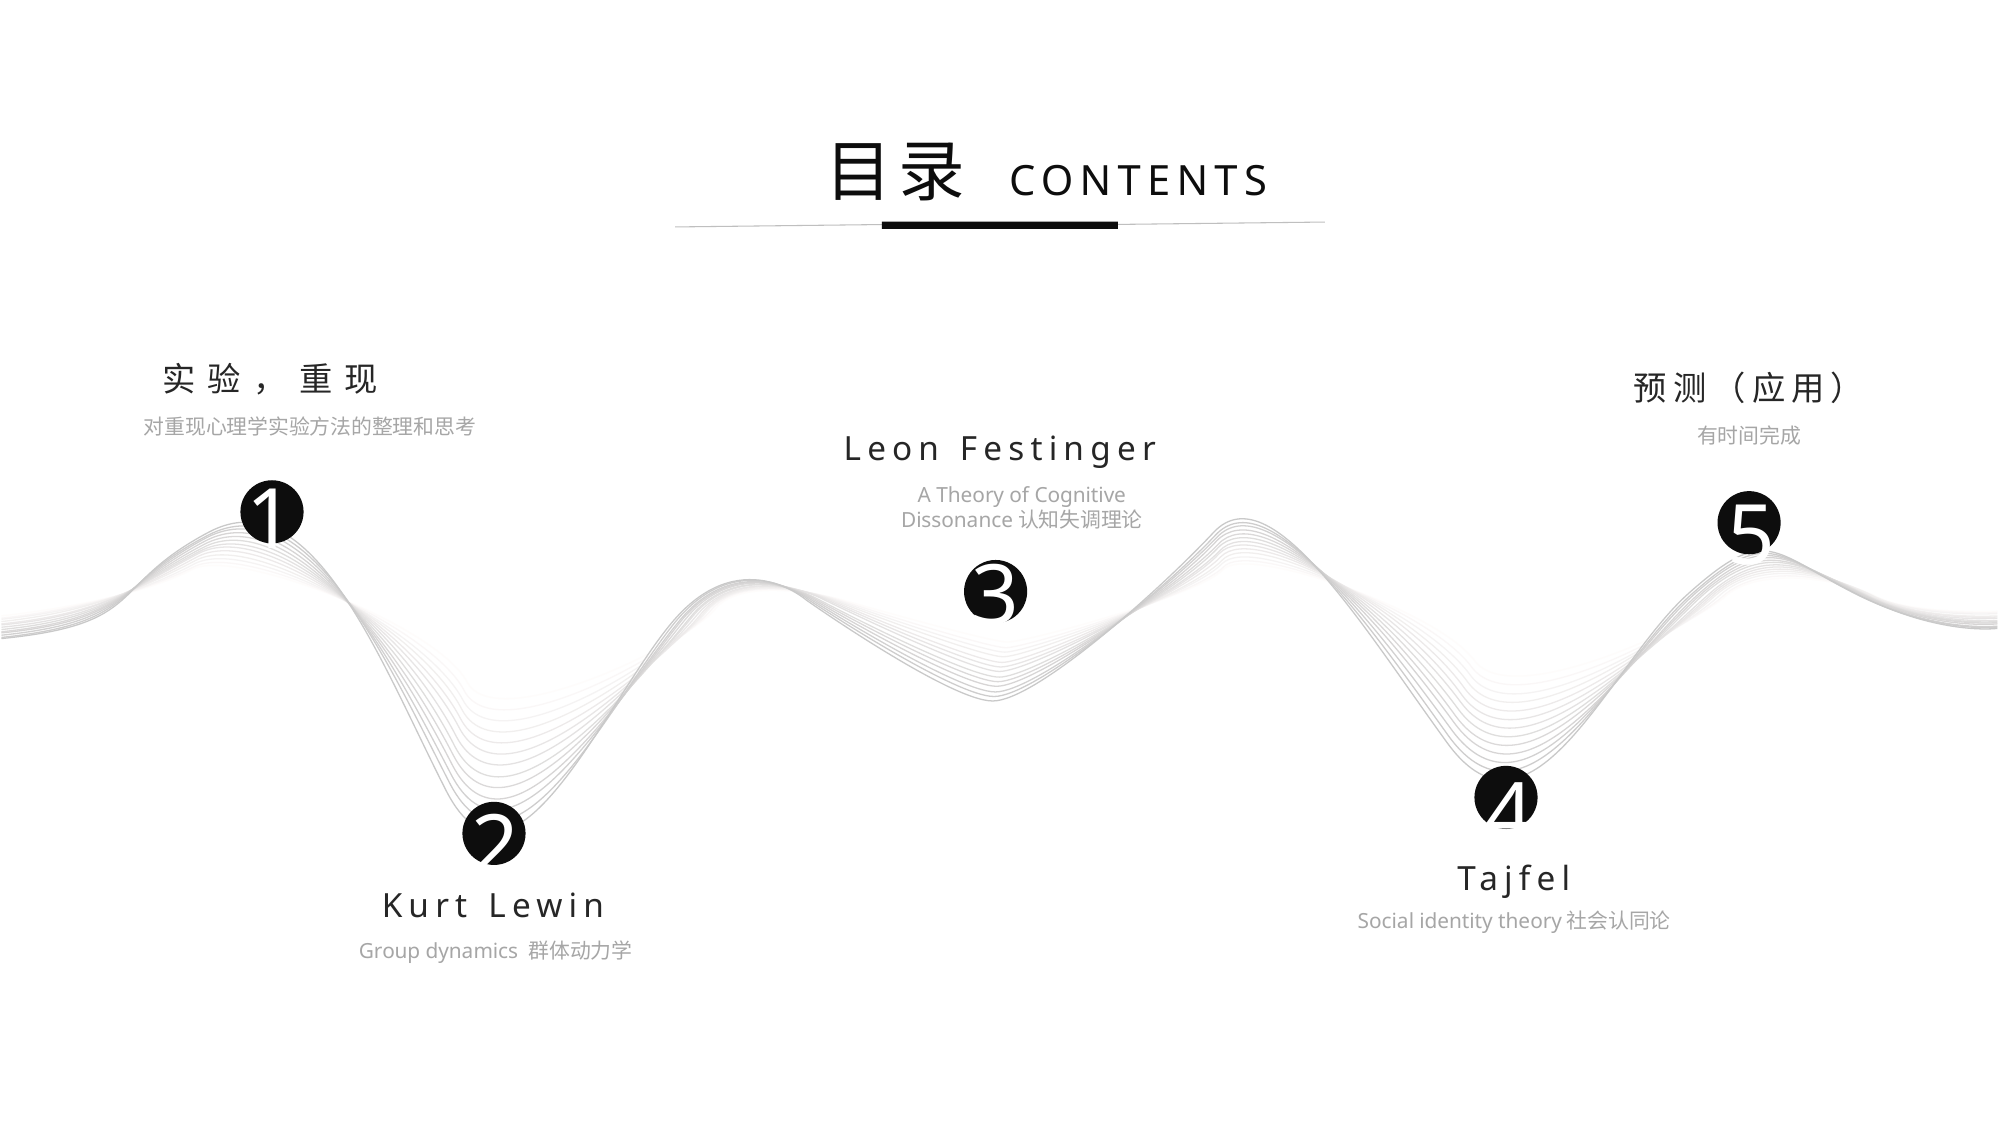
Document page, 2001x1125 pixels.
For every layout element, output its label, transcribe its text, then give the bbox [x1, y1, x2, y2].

text_box A Theory of Cognitive Dissonance认知失调理论 [859, 474, 1184, 539]
text_box 对重现心理学实验方法的整理和思考 [129, 406, 492, 446]
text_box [999, 222, 1325, 226]
text_box 有时间完成 [1598, 415, 1901, 455]
text_box 预测（应用） [1558, 359, 1940, 415]
text_box 实验，重现 [116, 350, 425, 406]
text_box Kurt Lewin [311, 876, 676, 932]
text_box Social identity theory社会认同论 [1342, 900, 1686, 941]
text_box Leon Festinger [772, 420, 1228, 475]
text_box 4 [1470, 751, 1548, 849]
text_box 3 [956, 539, 1005, 649]
text_box 5 [1712, 473, 1790, 589]
text_box 1 [231, 457, 309, 573]
text_box 目录 CONTENTS [811, 121, 1374, 217]
text_box [1005, 560, 1029, 623]
text_box 2 [456, 784, 535, 876]
text_box Group dynamics 群体动力学 [312, 930, 679, 970]
text_box Tajfel [1404, 849, 1624, 900]
text_box [881, 226, 1119, 230]
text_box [675, 223, 1000, 227]
